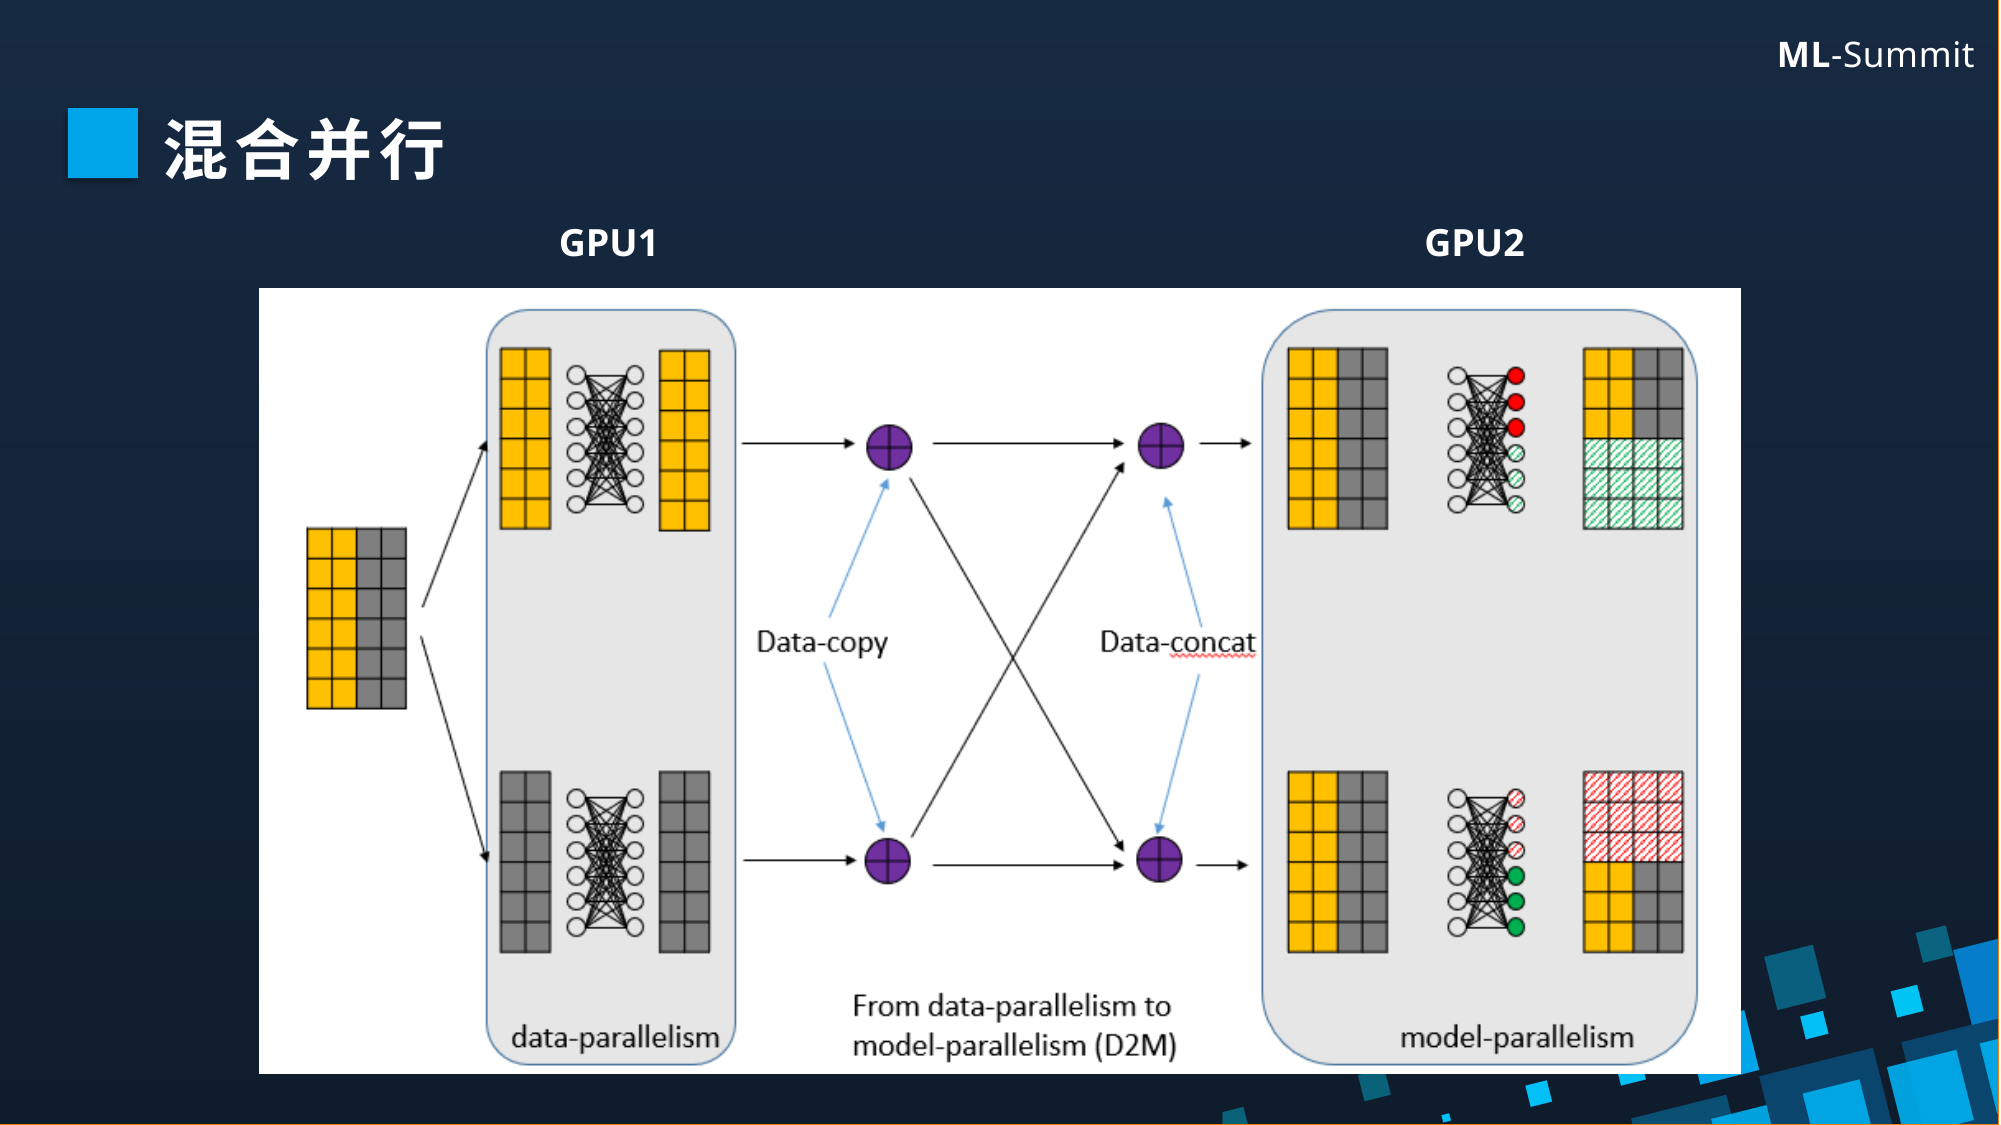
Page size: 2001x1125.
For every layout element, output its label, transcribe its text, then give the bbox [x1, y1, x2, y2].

text_box 混合并行 [156, 102, 452, 193]
text_box GPU1 [544, 211, 675, 272]
text_box GPU2 [1409, 211, 1540, 272]
text_box [67, 108, 138, 179]
picture [0, 0, 1998, 1124]
